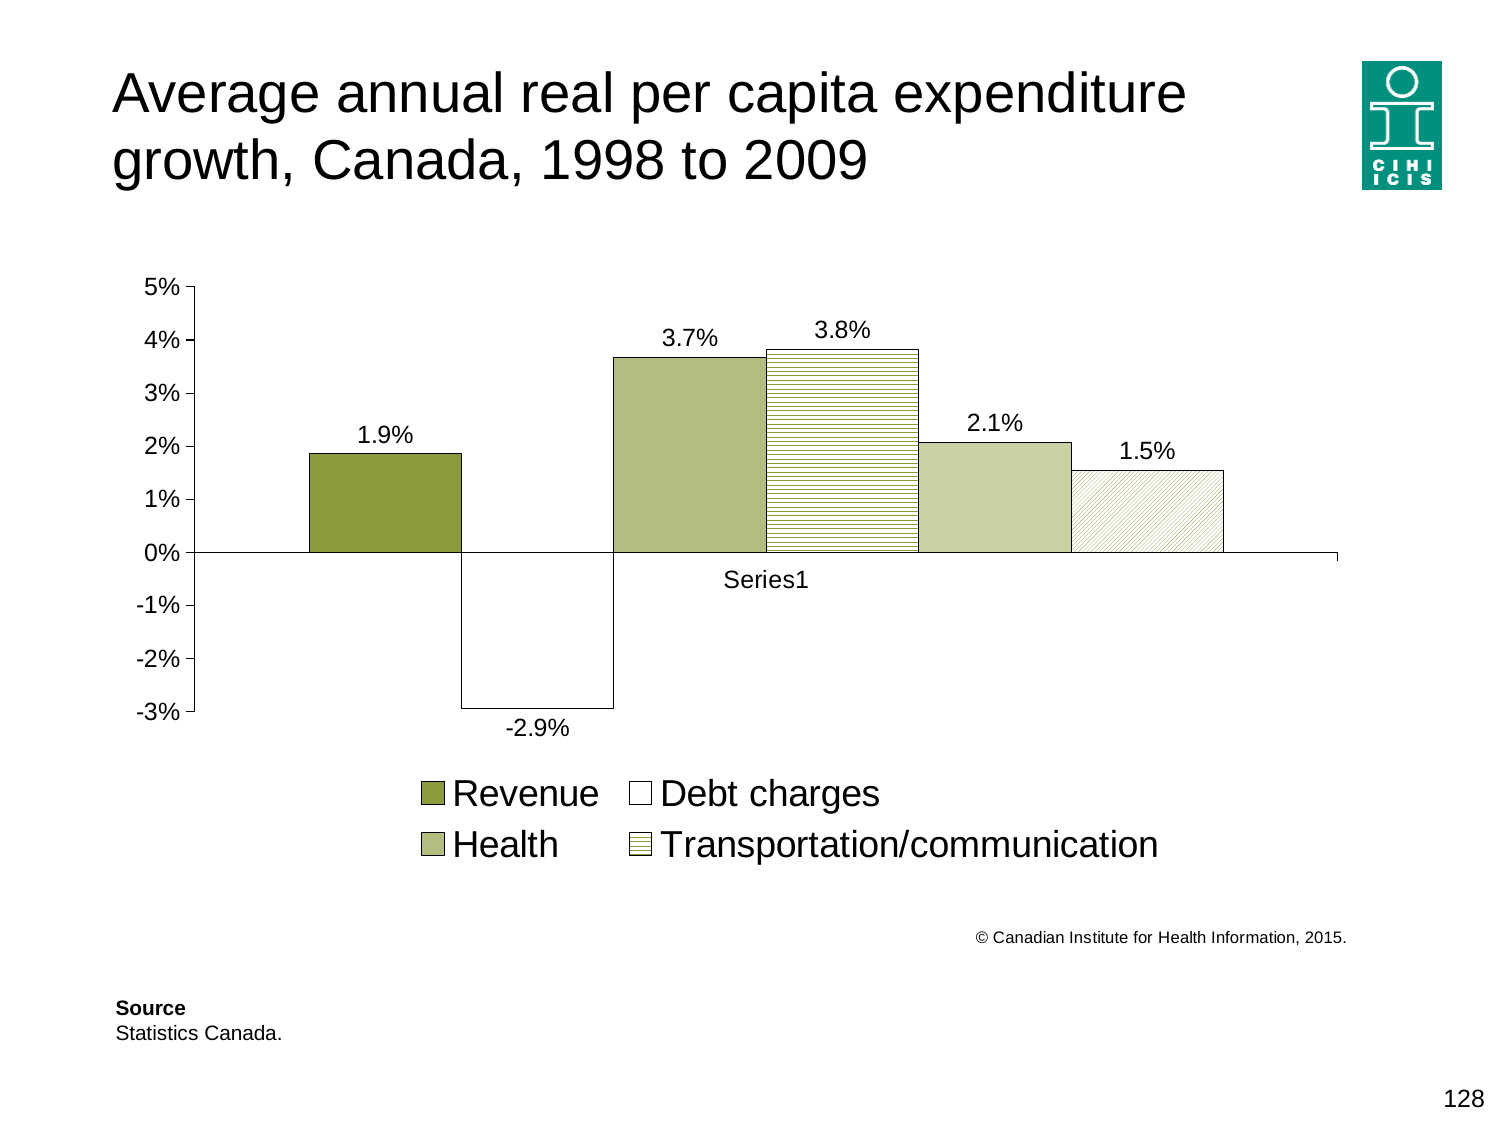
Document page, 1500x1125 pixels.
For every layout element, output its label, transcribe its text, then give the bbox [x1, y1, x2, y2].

picture [1362, 61, 1442, 190]
title Average annual real per capita expenditure growth, Canada, 1998 to 2009 [97, 48, 1350, 199]
chart [112, 268, 1363, 951]
text_box Source Statistics Canada. [100, 987, 298, 1053]
slide_number 128 [1337, 1074, 1500, 1125]
